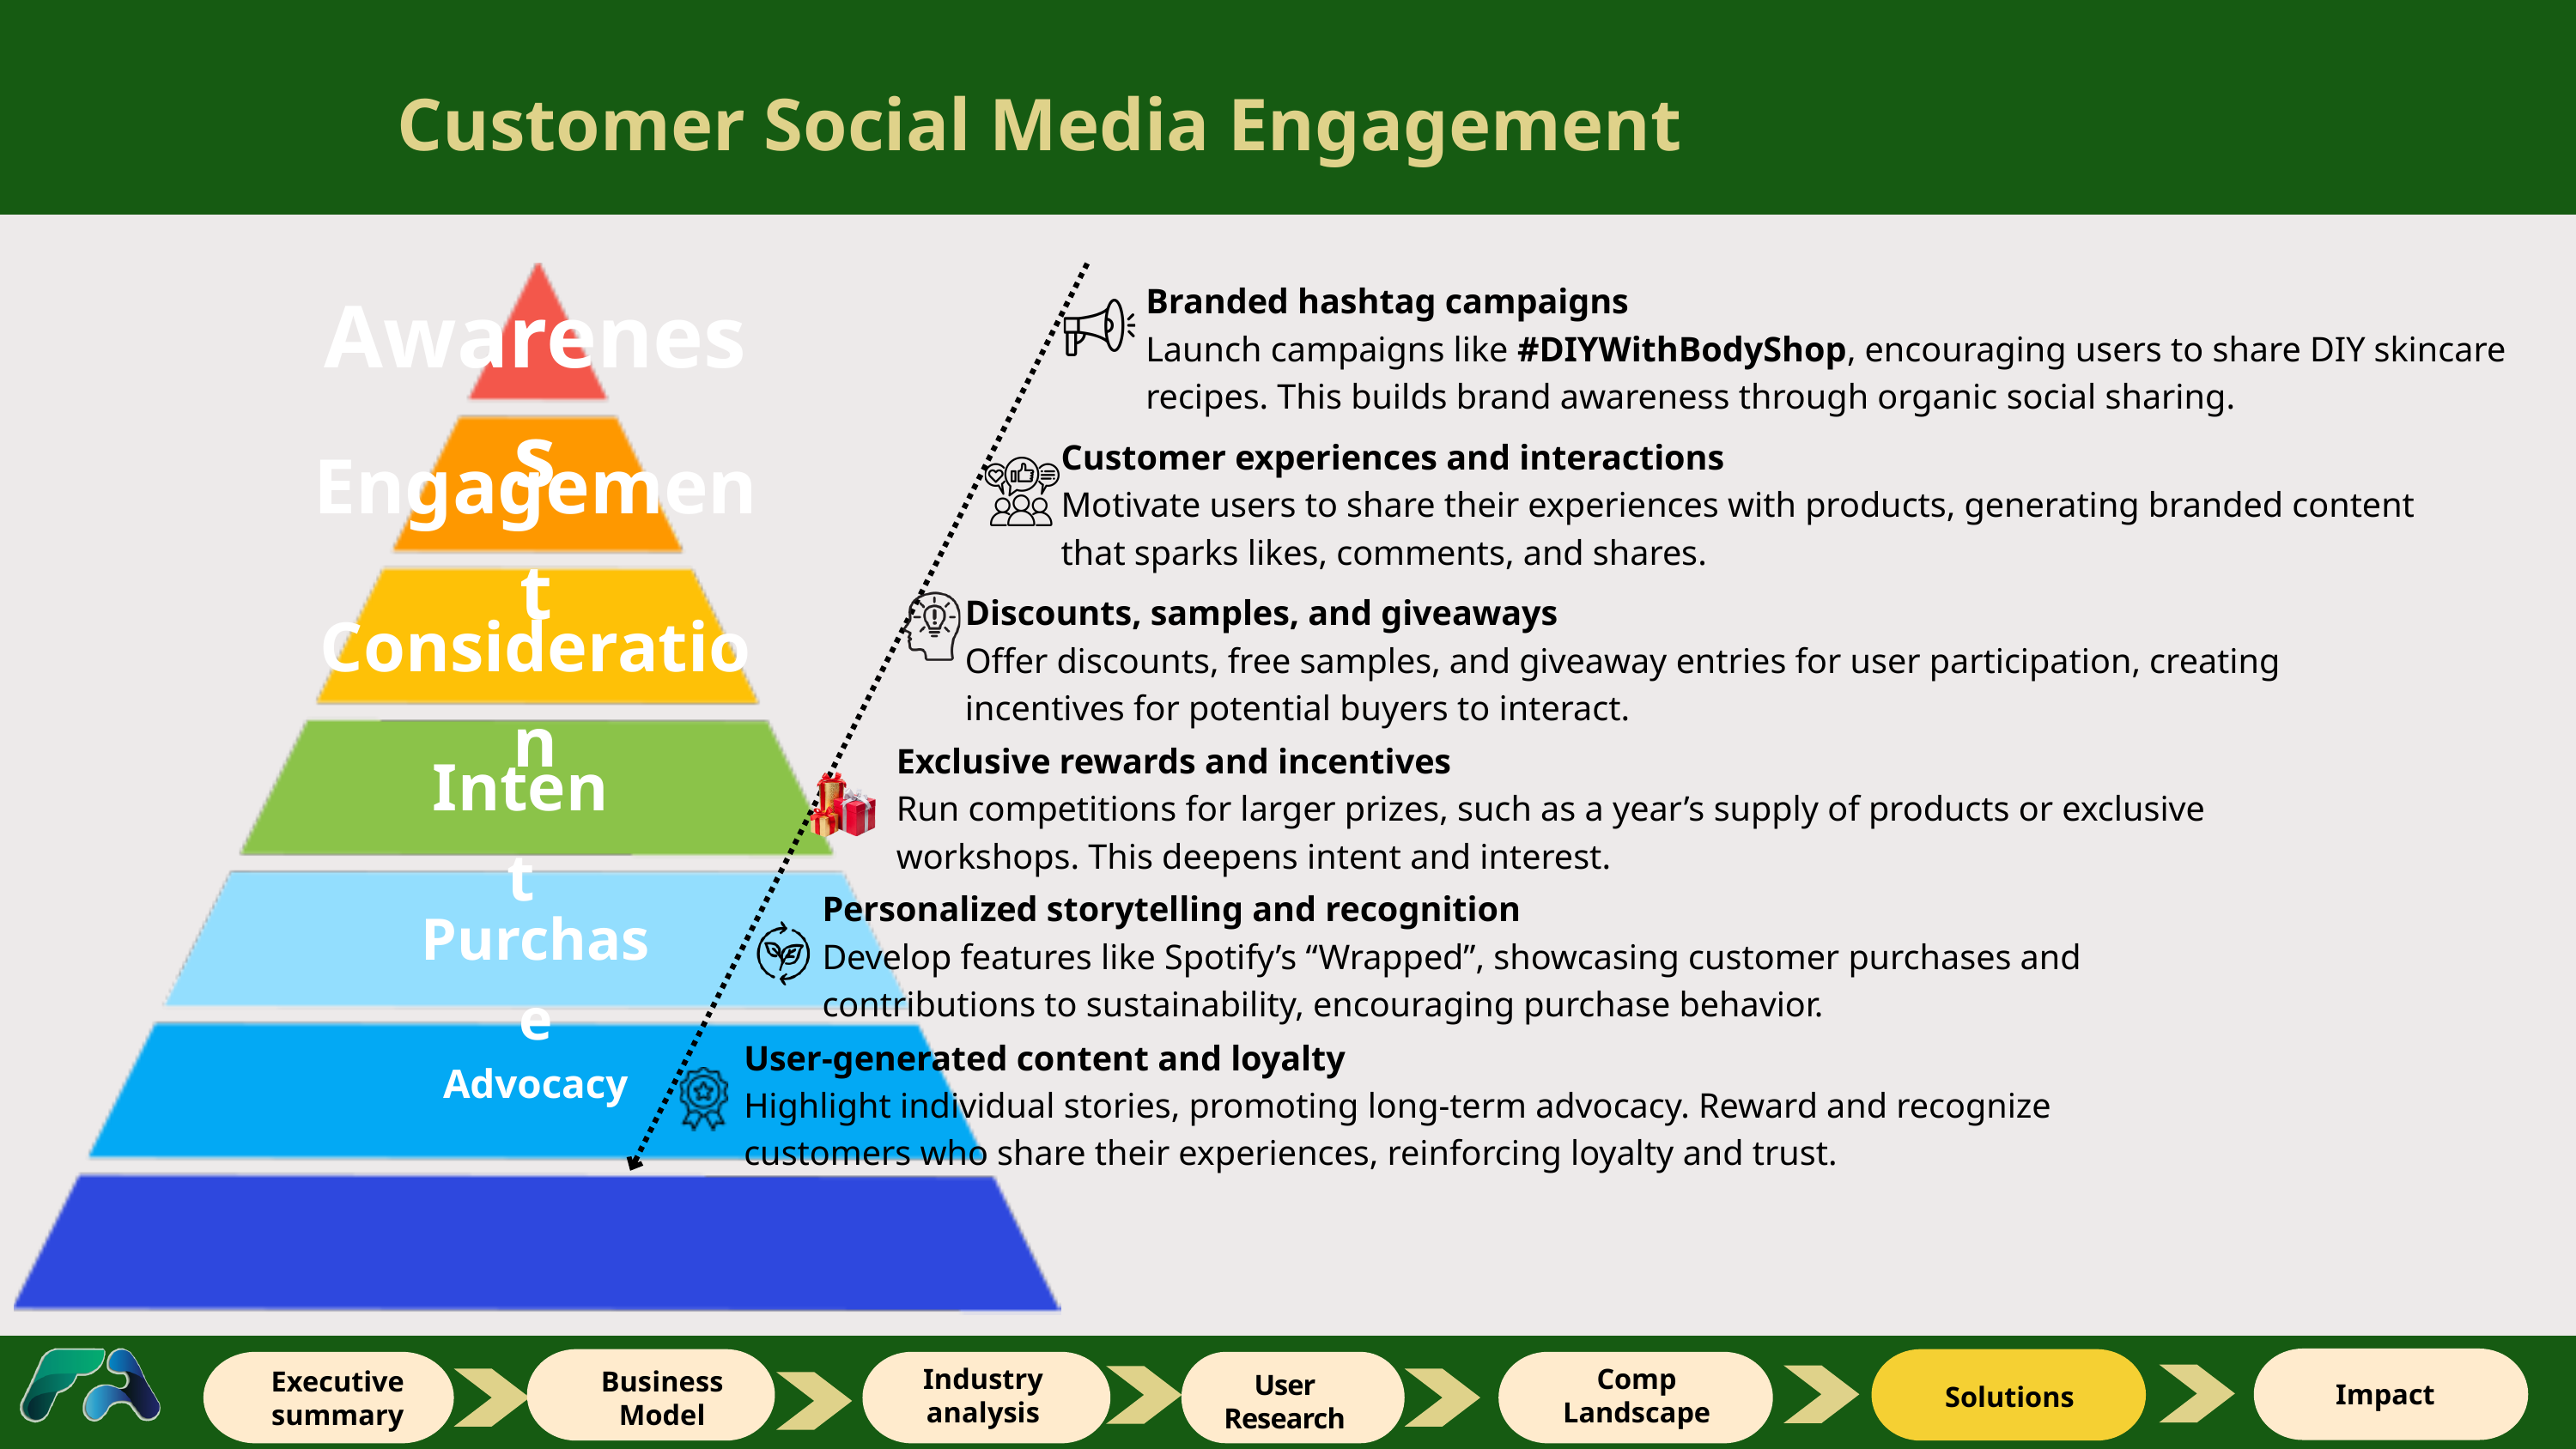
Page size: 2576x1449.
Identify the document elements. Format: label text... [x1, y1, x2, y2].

text_box [984, 457, 1060, 526]
text_box [14, 263, 1061, 1315]
text_box Awareness [309, 264, 762, 423]
text_box Engagement [307, 423, 764, 590]
text_box Advocacy [440, 1051, 630, 1106]
text_box [810, 772, 876, 837]
text_box Personalized storytelling and recognition Develop features like Spotify’s “Wrapped”, showcasing customer purchases and contributions to sustainability, encouraging purchase behavior. [822, 881, 2242, 1024]
text_box [902, 591, 961, 661]
text_box [756, 921, 811, 985]
text_box Consideration [300, 590, 772, 781]
text_box [679, 1067, 729, 1131]
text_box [0, 1335, 2576, 1449]
text_box Intent [423, 733, 618, 891]
text_box [629, 1160, 640, 1171]
text_box [1063, 299, 1136, 356]
text_box Discounts, samples, and giveaways Offer discounts, free samples, and giveaway entries for user participation, creating incentives for potential buyers to interact. [965, 585, 2385, 728]
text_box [0, 0, 2576, 215]
text_box Purchase [405, 891, 665, 1052]
text_box Branded hashtag campaigns Launch campaigns like #DIYWithBodyShop, encouraging users to share DIY skincare recipes. This builds brand awareness through organic social sharing. [1145, 273, 2566, 416]
text_box Customer experiences and interactions Motivate users to share their experiences with products, generating branded content that sparks likes, comments, and shares. [1060, 428, 2481, 572]
text_box Exclusive rewards and incentives Run competitions for larger prizes, such as a year’s supply of products or exclusive workshops. This deepens intent and interest. [896, 732, 2316, 876]
text_box User-generated content and loyalty Highlight individual stories, promoting long-term advocacy. Reward and recognize customers who share their experiences, reinforcing loyalty and trust. [744, 1029, 2164, 1173]
